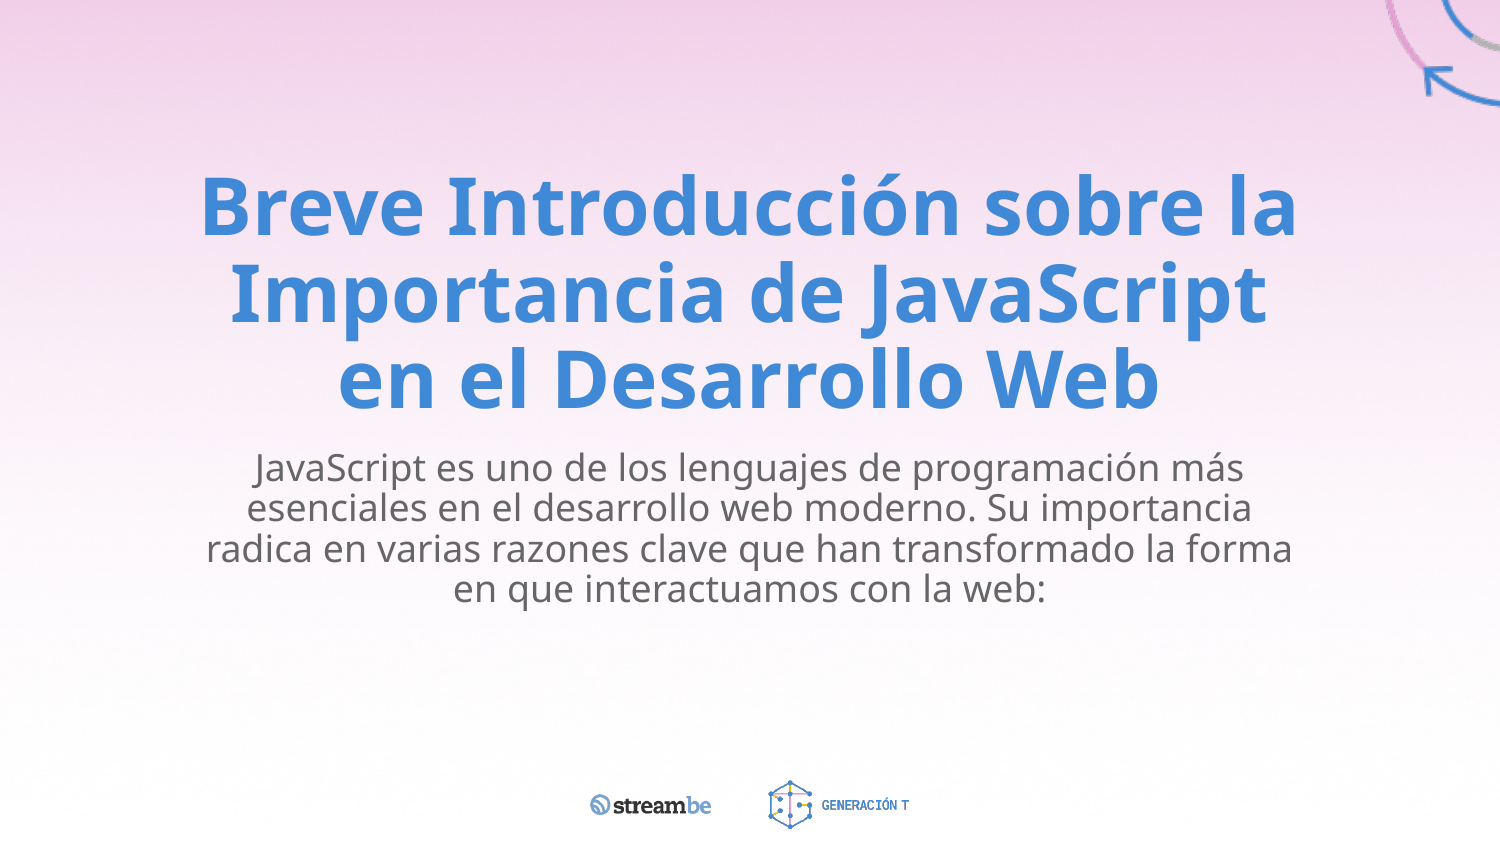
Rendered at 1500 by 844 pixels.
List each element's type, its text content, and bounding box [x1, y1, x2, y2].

title Breve Introducción sobre la Importancia de JavaScript en el Desarrollo Web [187, 138, 1313, 432]
subtitle JavaScript es uno de los lenguajes de programación más esenciales en el desarrollo web moderno. Su importancia radica en varias razones clave que han transformado la forma en que interactuamos con la web: [187, 443, 1313, 647]
picture [0, 0, 1500, 844]
